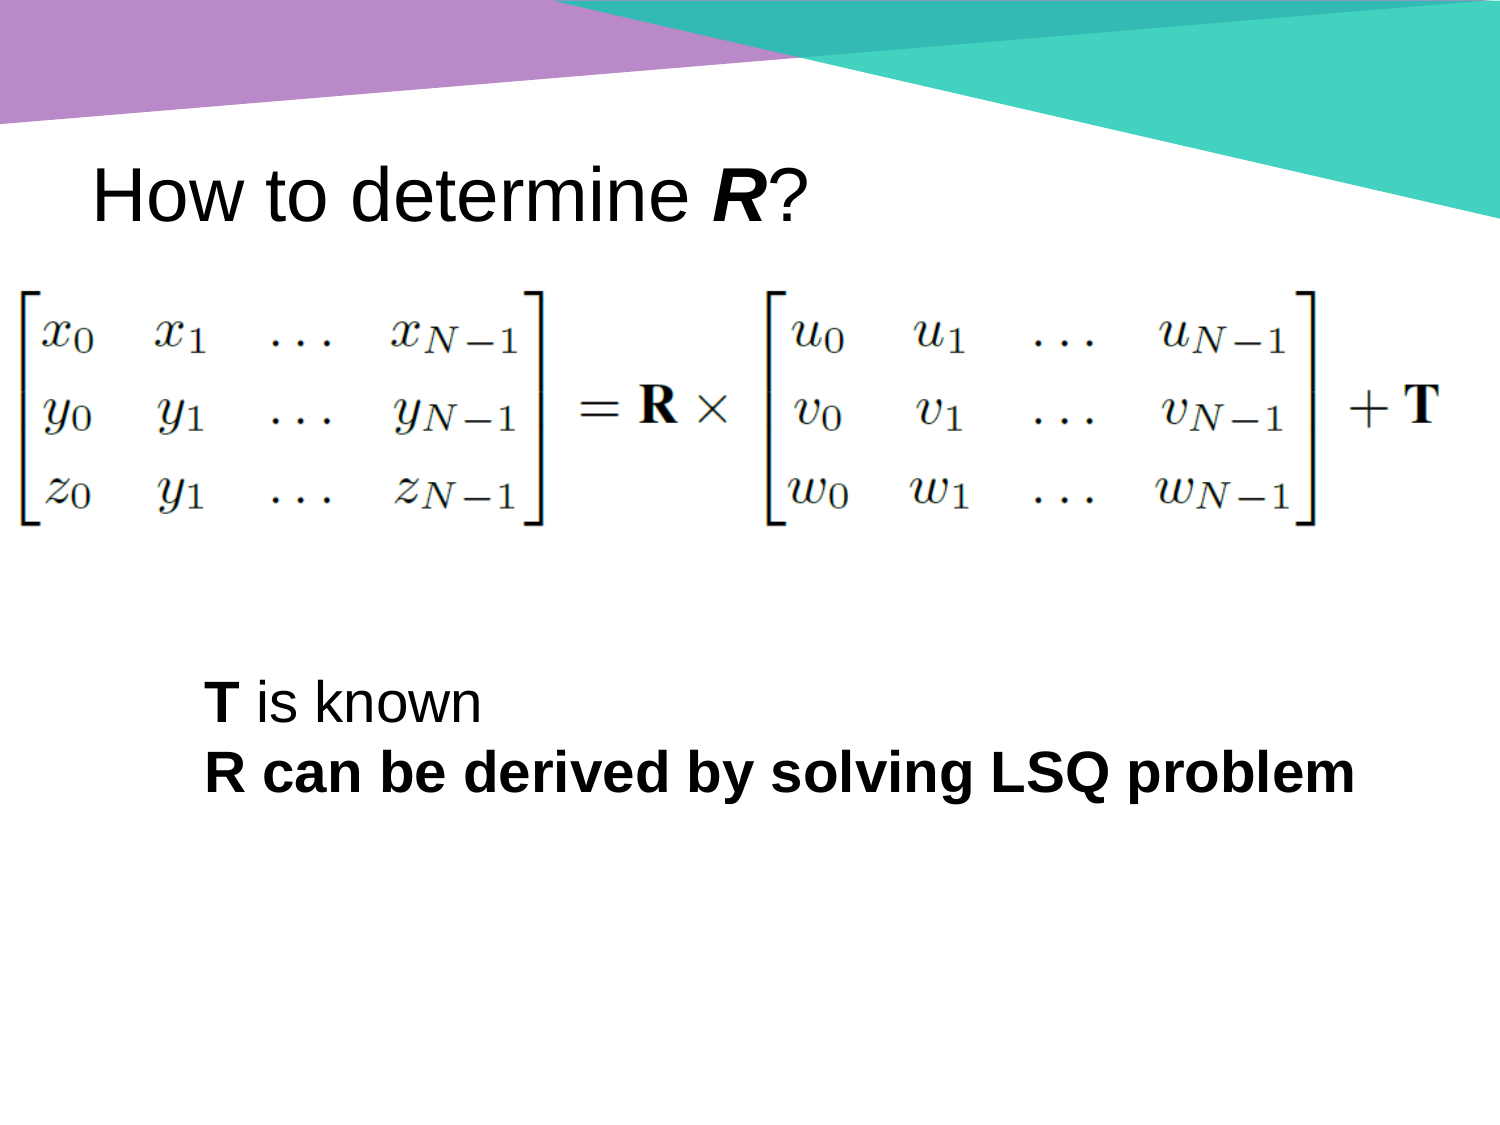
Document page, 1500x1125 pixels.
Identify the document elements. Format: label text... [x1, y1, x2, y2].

title How to determine R? [76, 137, 1427, 263]
picture [0, 278, 1444, 539]
text_box T is known R can be derived by solving LSQ problem [189, 656, 1373, 812]
